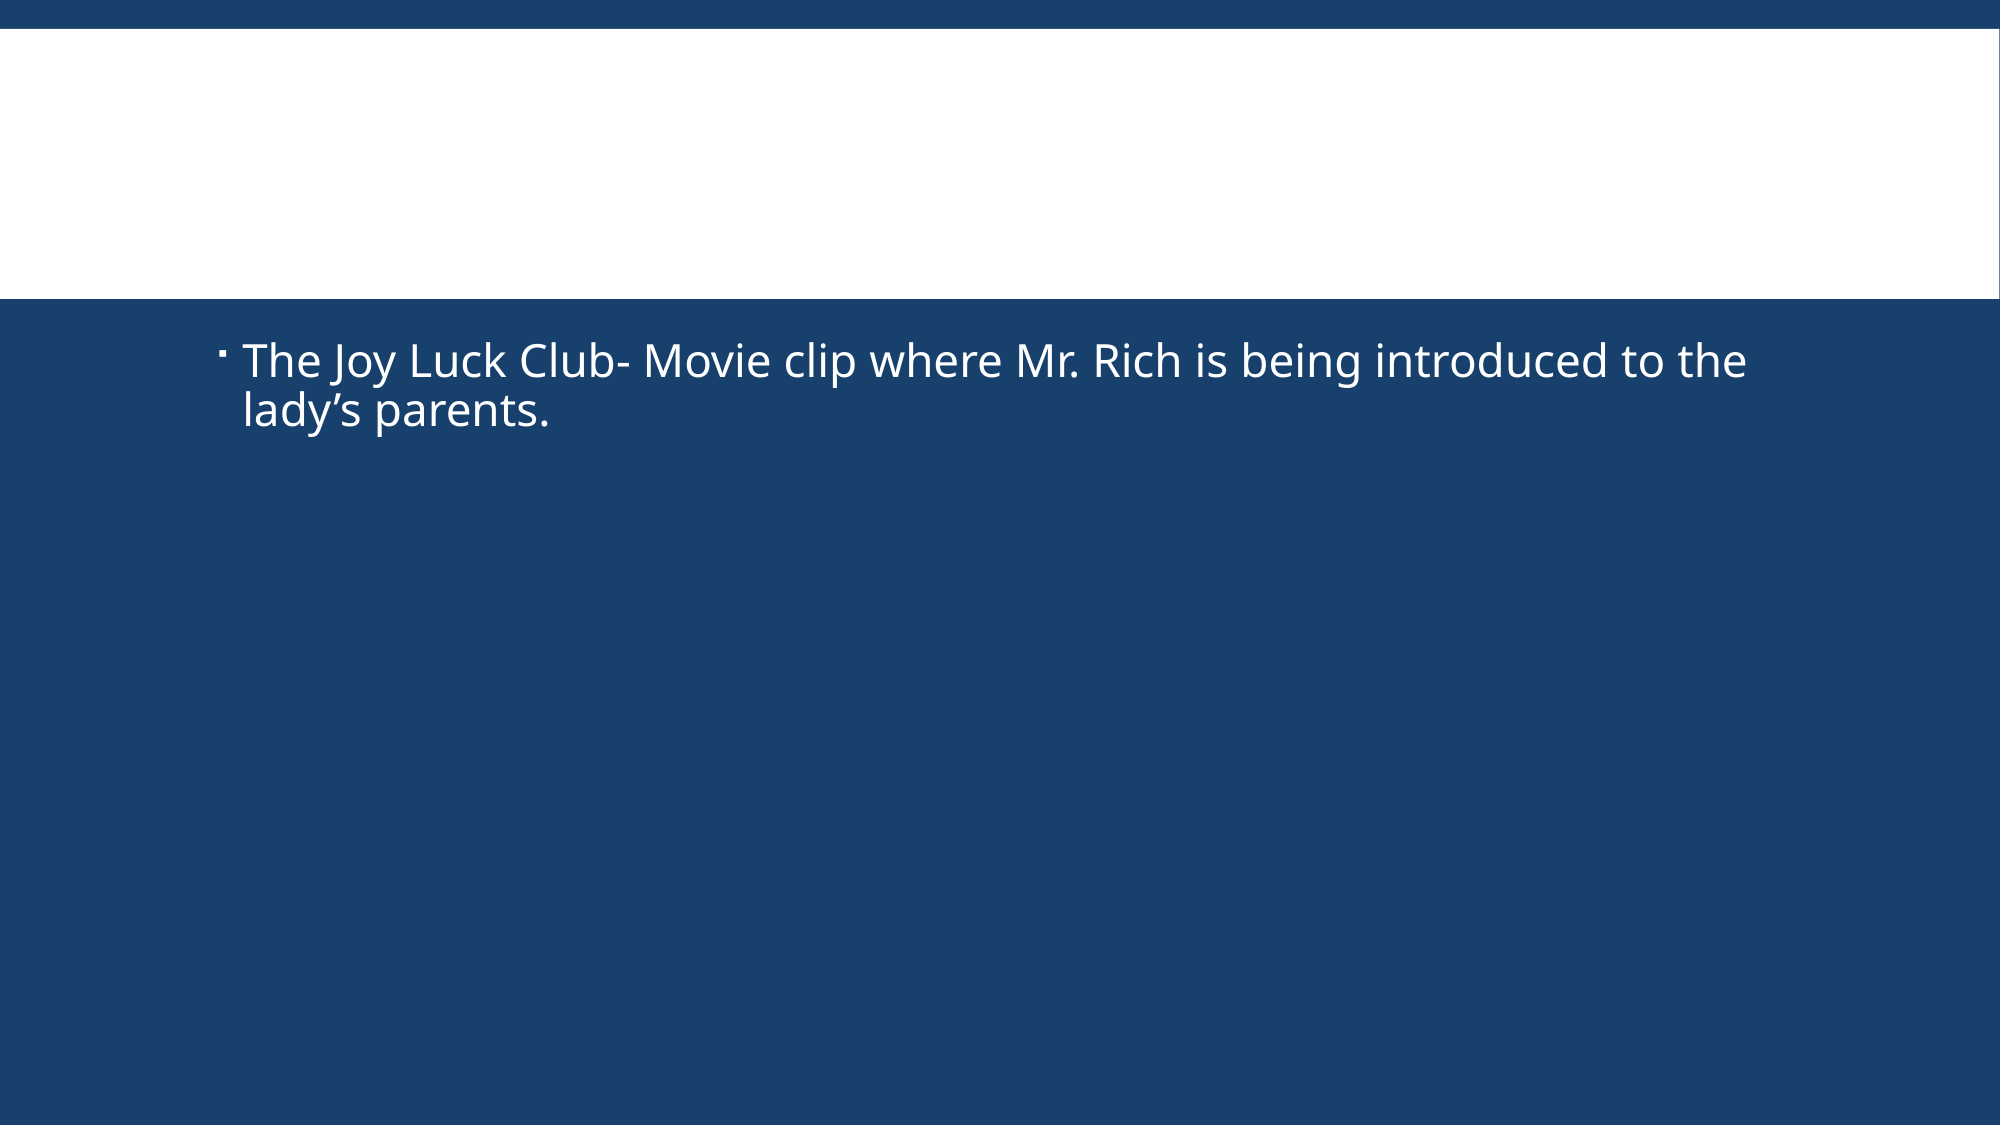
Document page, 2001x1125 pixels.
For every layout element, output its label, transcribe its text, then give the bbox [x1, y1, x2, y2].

list The Joy Luck Club- Movie clip where Mr. Rich is being introduced to the lady’s parents. [197, 329, 1803, 1020]
